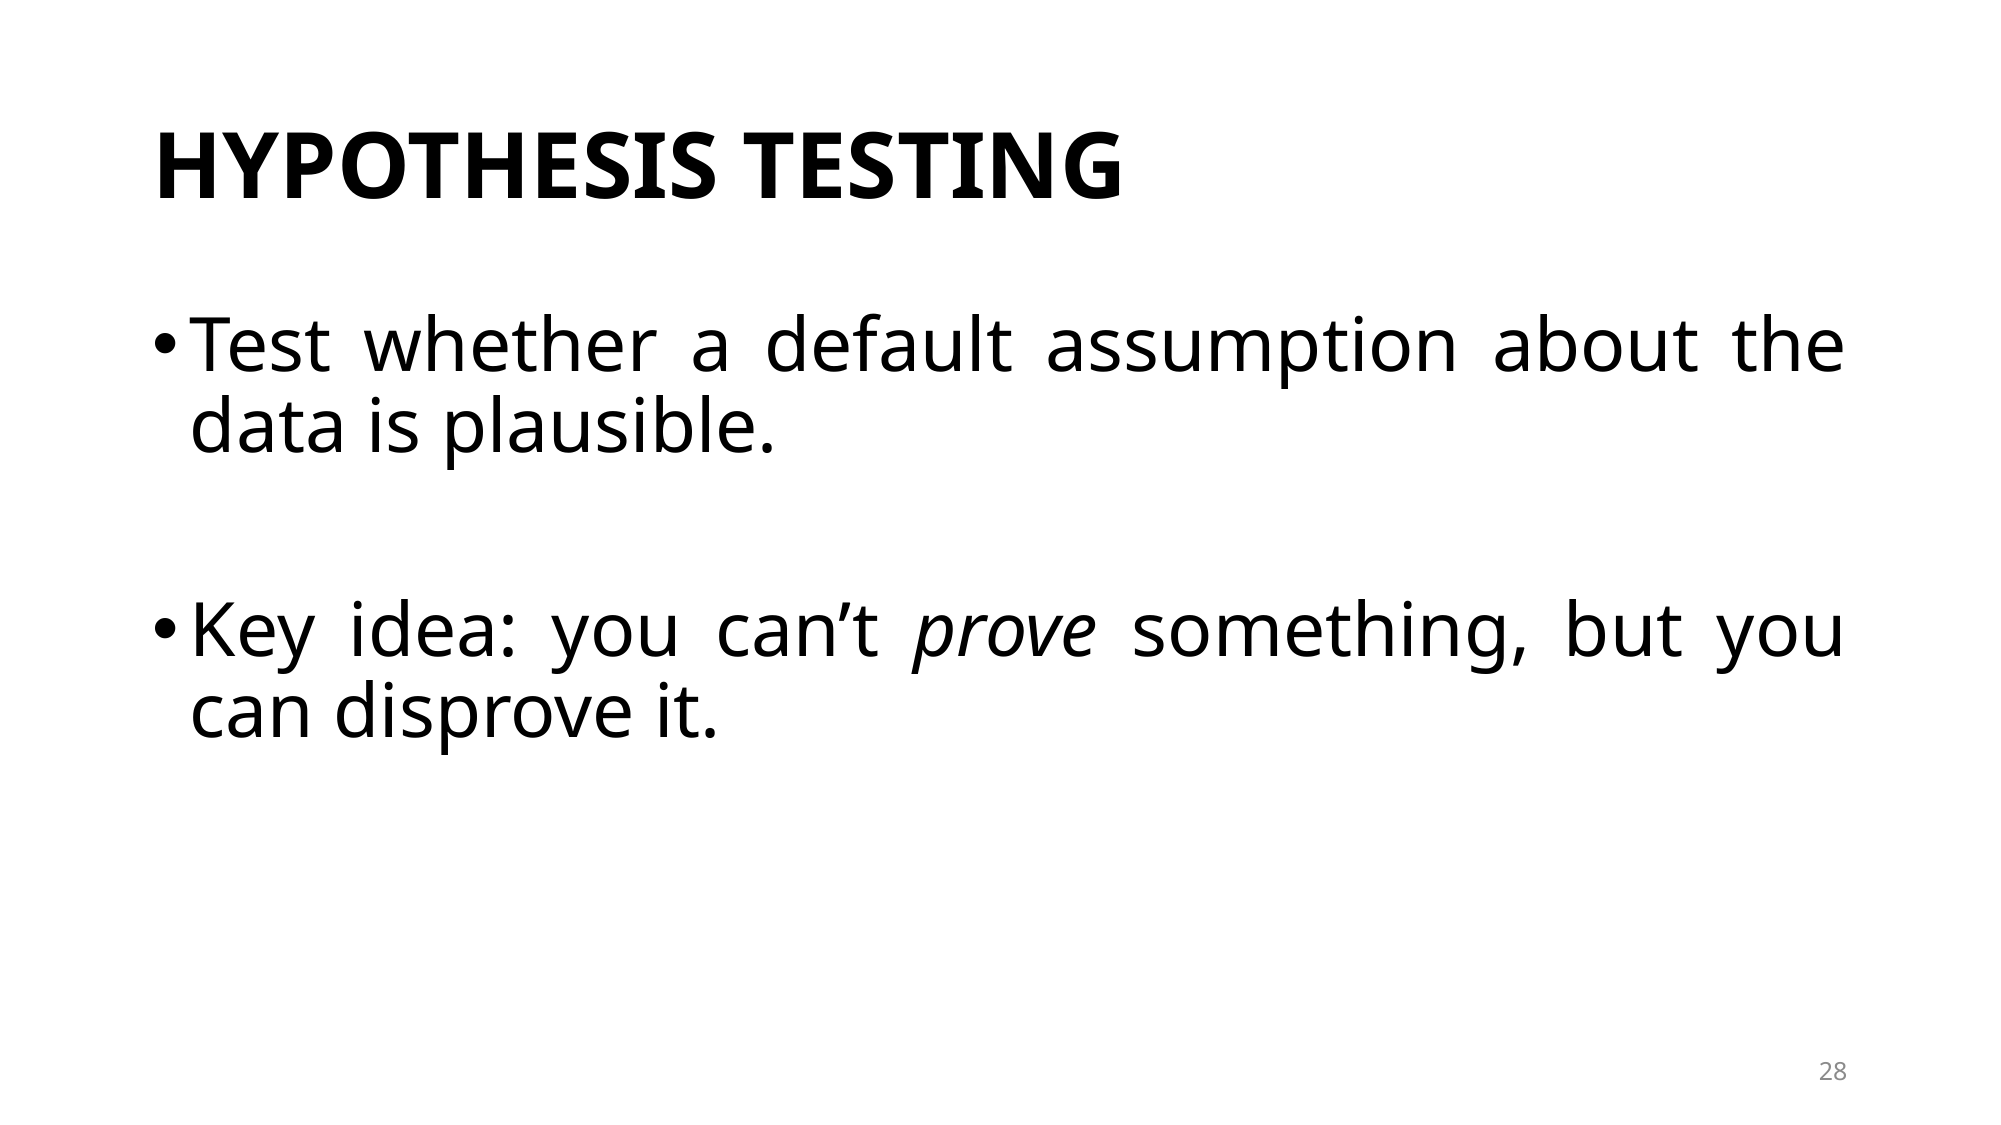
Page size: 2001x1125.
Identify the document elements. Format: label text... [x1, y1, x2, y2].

list Test whether a default assumption about the data is plausible. Key idea: you can’t prove something, but you can disprove it. [137, 299, 1863, 1014]
title HYPOTHESIS TESTING [137, 59, 1863, 278]
slide_number 28 [1412, 1042, 1863, 1103]
